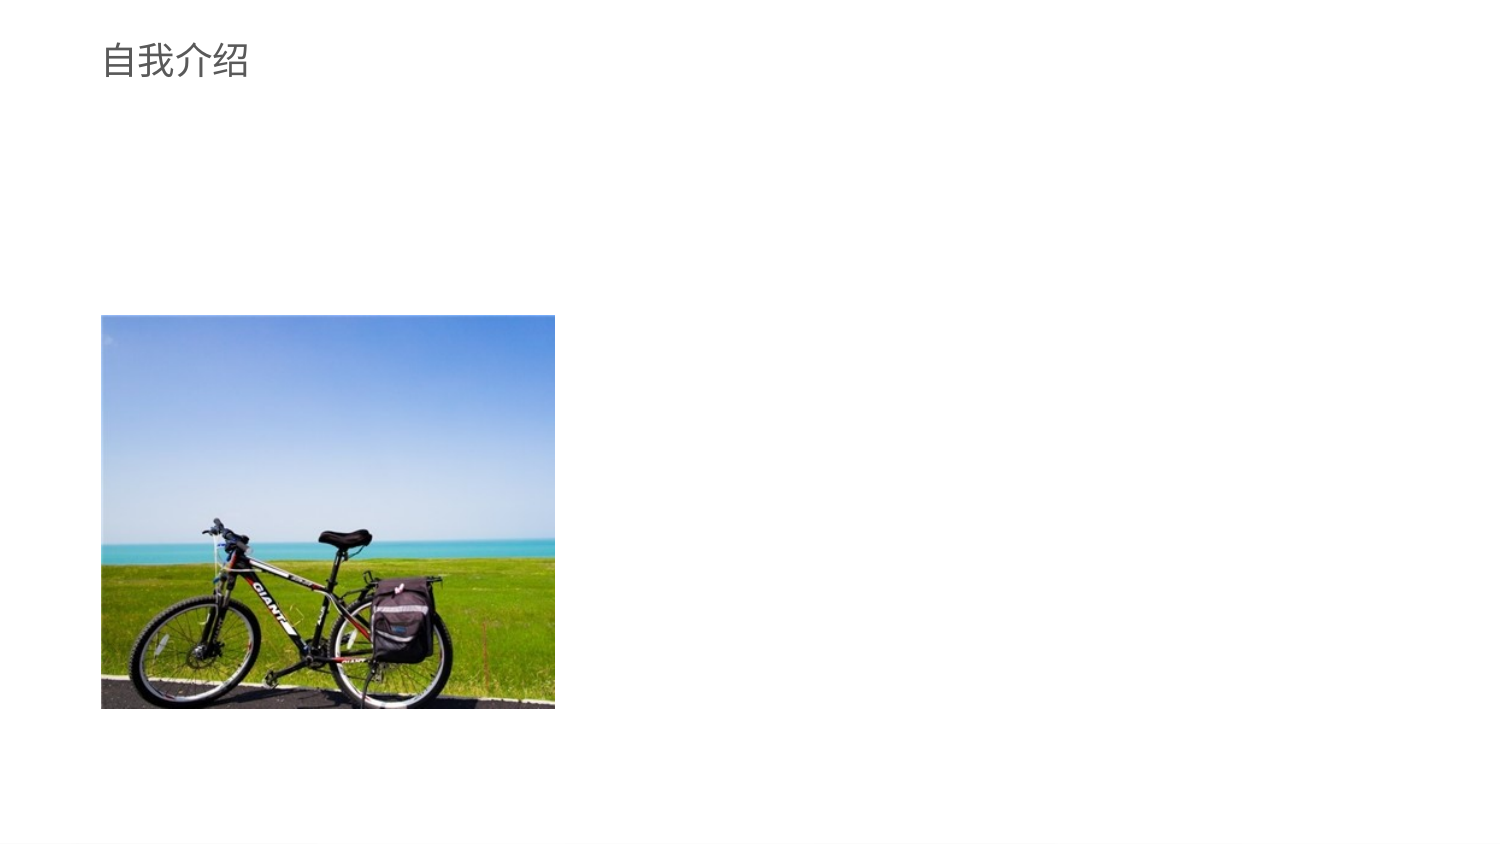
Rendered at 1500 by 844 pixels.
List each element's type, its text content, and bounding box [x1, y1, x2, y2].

text_box 自我介绍 [100, 28, 450, 91]
picture [101, 315, 555, 709]
